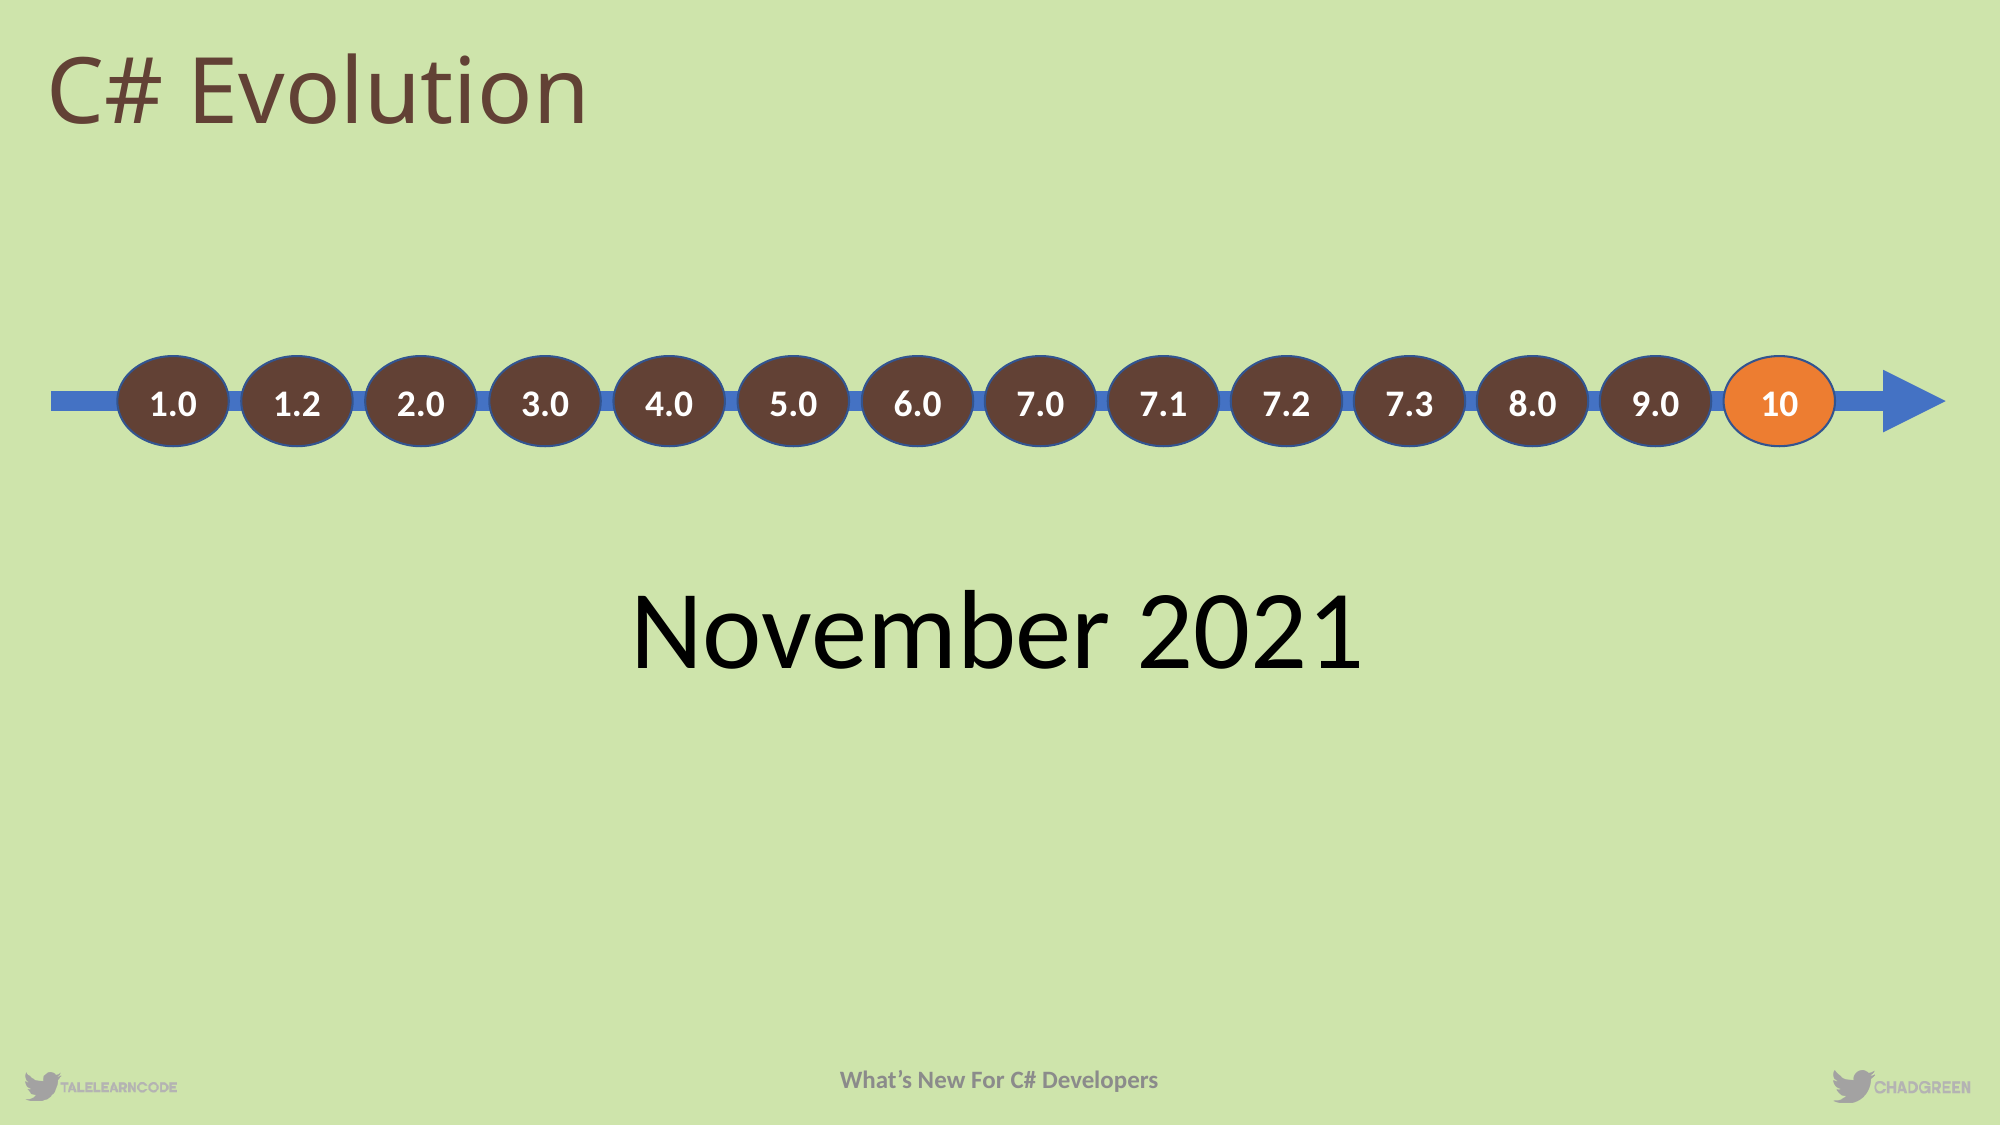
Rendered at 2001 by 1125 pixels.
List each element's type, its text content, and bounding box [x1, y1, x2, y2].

text_box 3.0 [488, 355, 602, 401]
title C# Evolution [31, 22, 1964, 166]
text_box 7.2 [1229, 402, 1344, 448]
text_box 7.0 [983, 402, 1098, 448]
text_box November 2021 [615, 548, 1381, 699]
text_box 6.0 [860, 355, 975, 401]
text_box 7.1 [1106, 402, 1221, 448]
text_box 4.0 [612, 402, 726, 448]
text_box 6.0 [860, 402, 975, 448]
text_box 2.0 [364, 355, 478, 401]
text_box 7.3 [1352, 355, 1467, 401]
text_box 5.0 [736, 355, 851, 401]
text_box 2.0 [364, 402, 478, 448]
text_box 1.0 [116, 355, 230, 401]
text_box 8.0 [1475, 402, 1590, 448]
text_box 7.0 [983, 355, 1098, 401]
text_box 1.2 [240, 355, 354, 401]
text_box 1.2 [240, 402, 354, 448]
text_box 3.0 [488, 402, 602, 448]
text_box 5.0 [736, 402, 851, 448]
text_box 7.1 [1106, 355, 1221, 401]
text_box 7.2 [1229, 355, 1344, 401]
text_box 8.0 [1475, 355, 1590, 401]
text_box 4.0 [612, 355, 726, 401]
text_box 9.0 [1598, 402, 1713, 448]
text_box 10 [1722, 402, 1837, 448]
text_box 9.0 [1598, 355, 1713, 401]
text_box 7.3 [1352, 402, 1467, 448]
text_box 10 [1722, 355, 1837, 401]
text_box 1.0 [116, 402, 230, 448]
